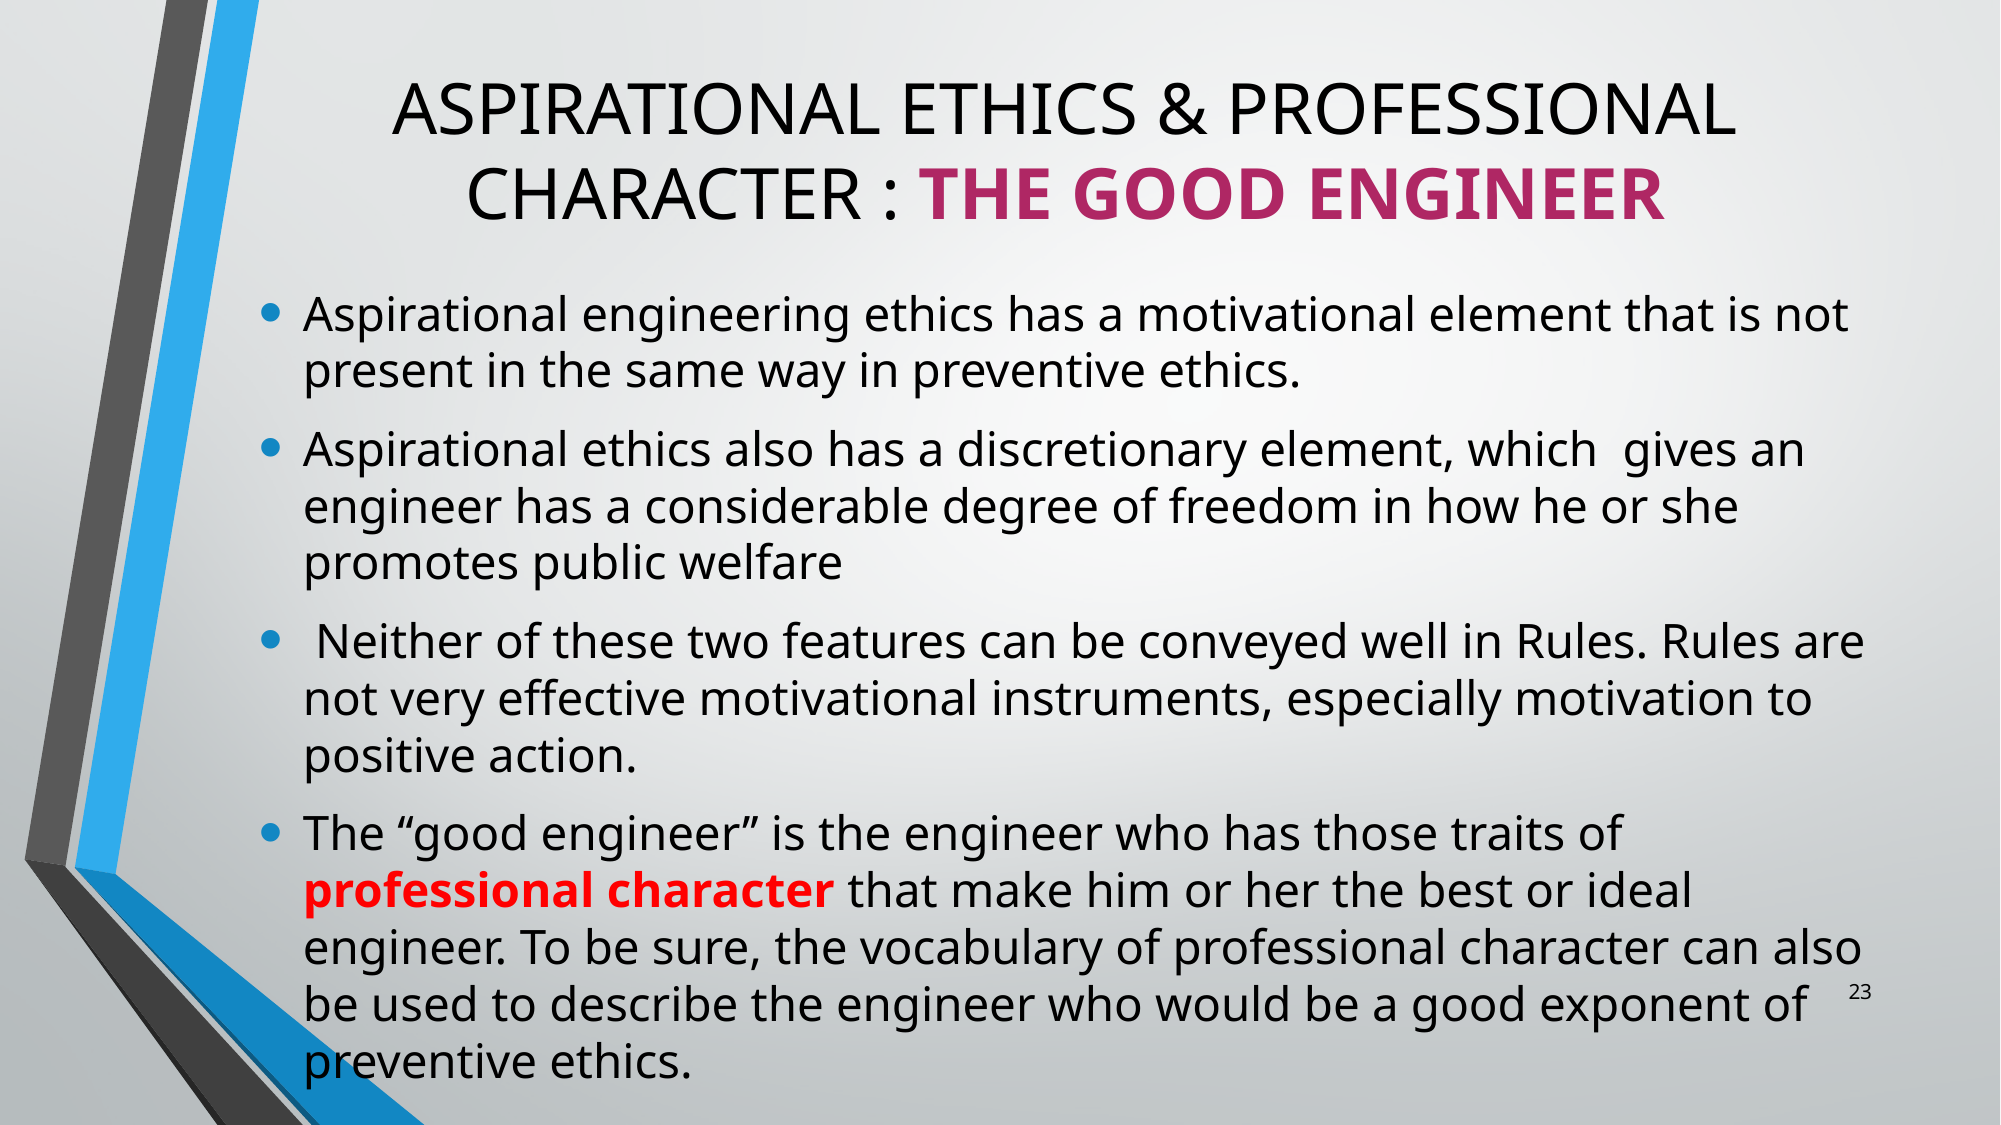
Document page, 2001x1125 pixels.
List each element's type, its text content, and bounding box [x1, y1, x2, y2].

slide_number 23 [1796, 962, 1887, 1023]
title ASPIRATIONAL ETHICS & PROFESSIONAL CHARACTER : THE GOOD ENGINEER [243, 56, 1887, 242]
list Aspirational engineering ethics has a motivational element that is not present in the same way in preventive ethics. Aspirational ethics also has a discretionary element, which gives an engineer has a considerable degree of freedom in how he or she promotes public welfare Neither of these two features can be conveyed well in Rules. Rules are not very effective motivational instruments, especially motivation to positive action. The ‘‘good engineer’’ is the engineer who has those traits of professional character that make him or her the best or ideal engineer. To be sure, the vocabulary of professional character can also be used to describe the engineer who would be a good exponent of preventive ethics. [243, 274, 1887, 1097]
